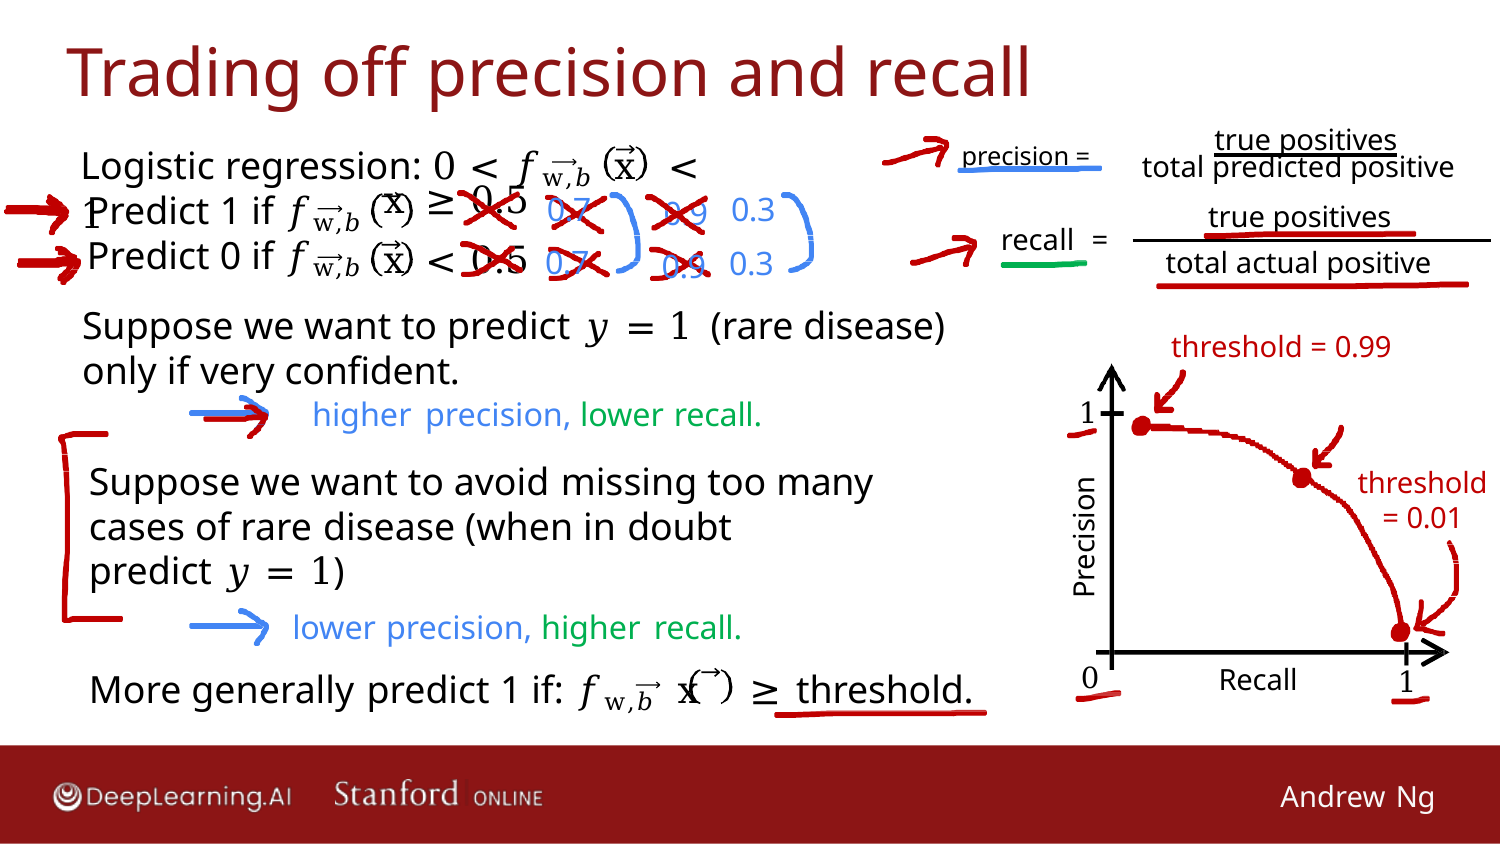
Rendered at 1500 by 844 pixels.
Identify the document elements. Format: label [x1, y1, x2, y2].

text_box [998, 218, 1128, 257]
text_box [189, 608, 269, 647]
text_box [1000, 260, 1088, 268]
title [64, 27, 1106, 171]
picture [909, 235, 978, 267]
picture [3, 194, 81, 285]
picture [457, 190, 520, 231]
picture [58, 430, 124, 623]
picture [51, 770, 293, 825]
text_box [80, 299, 993, 593]
text_box [1132, 196, 1492, 280]
picture [544, 192, 711, 281]
text_box [71, 135, 726, 194]
text_box [290, 604, 782, 646]
picture [781, 192, 814, 274]
text_box [955, 103, 1498, 184]
text_box [82, 659, 987, 718]
table_header [75, 179, 786, 238]
table_cell [75, 238, 786, 293]
picture [189, 394, 269, 440]
picture [335, 779, 544, 814]
picture [882, 135, 1103, 173]
picture [460, 241, 523, 277]
footer [1277, 774, 1445, 844]
text_box [1156, 281, 1469, 290]
text_box [1065, 325, 1495, 705]
